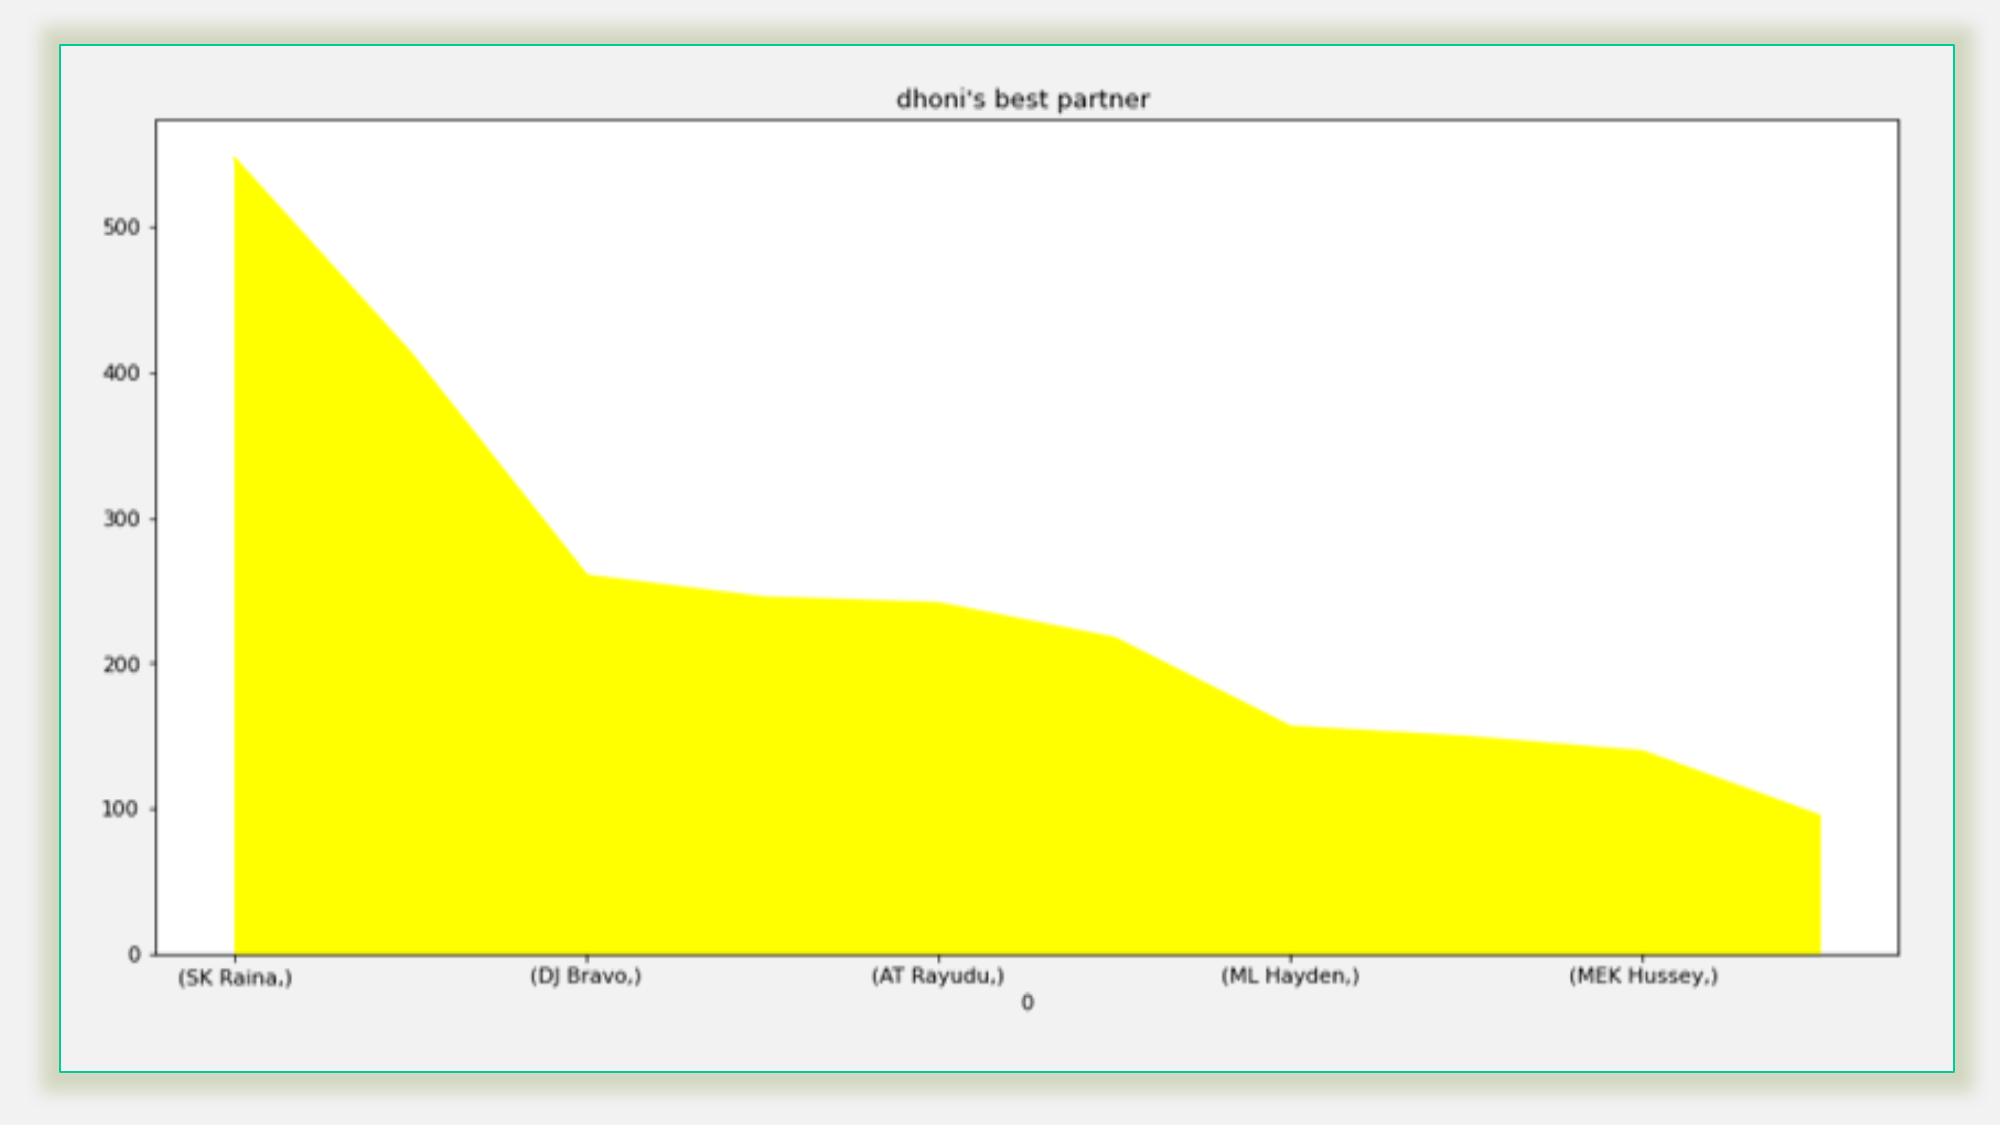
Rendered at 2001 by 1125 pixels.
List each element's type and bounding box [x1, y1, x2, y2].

text_box [59, 44, 1955, 1073]
picture [87, 76, 1913, 1028]
